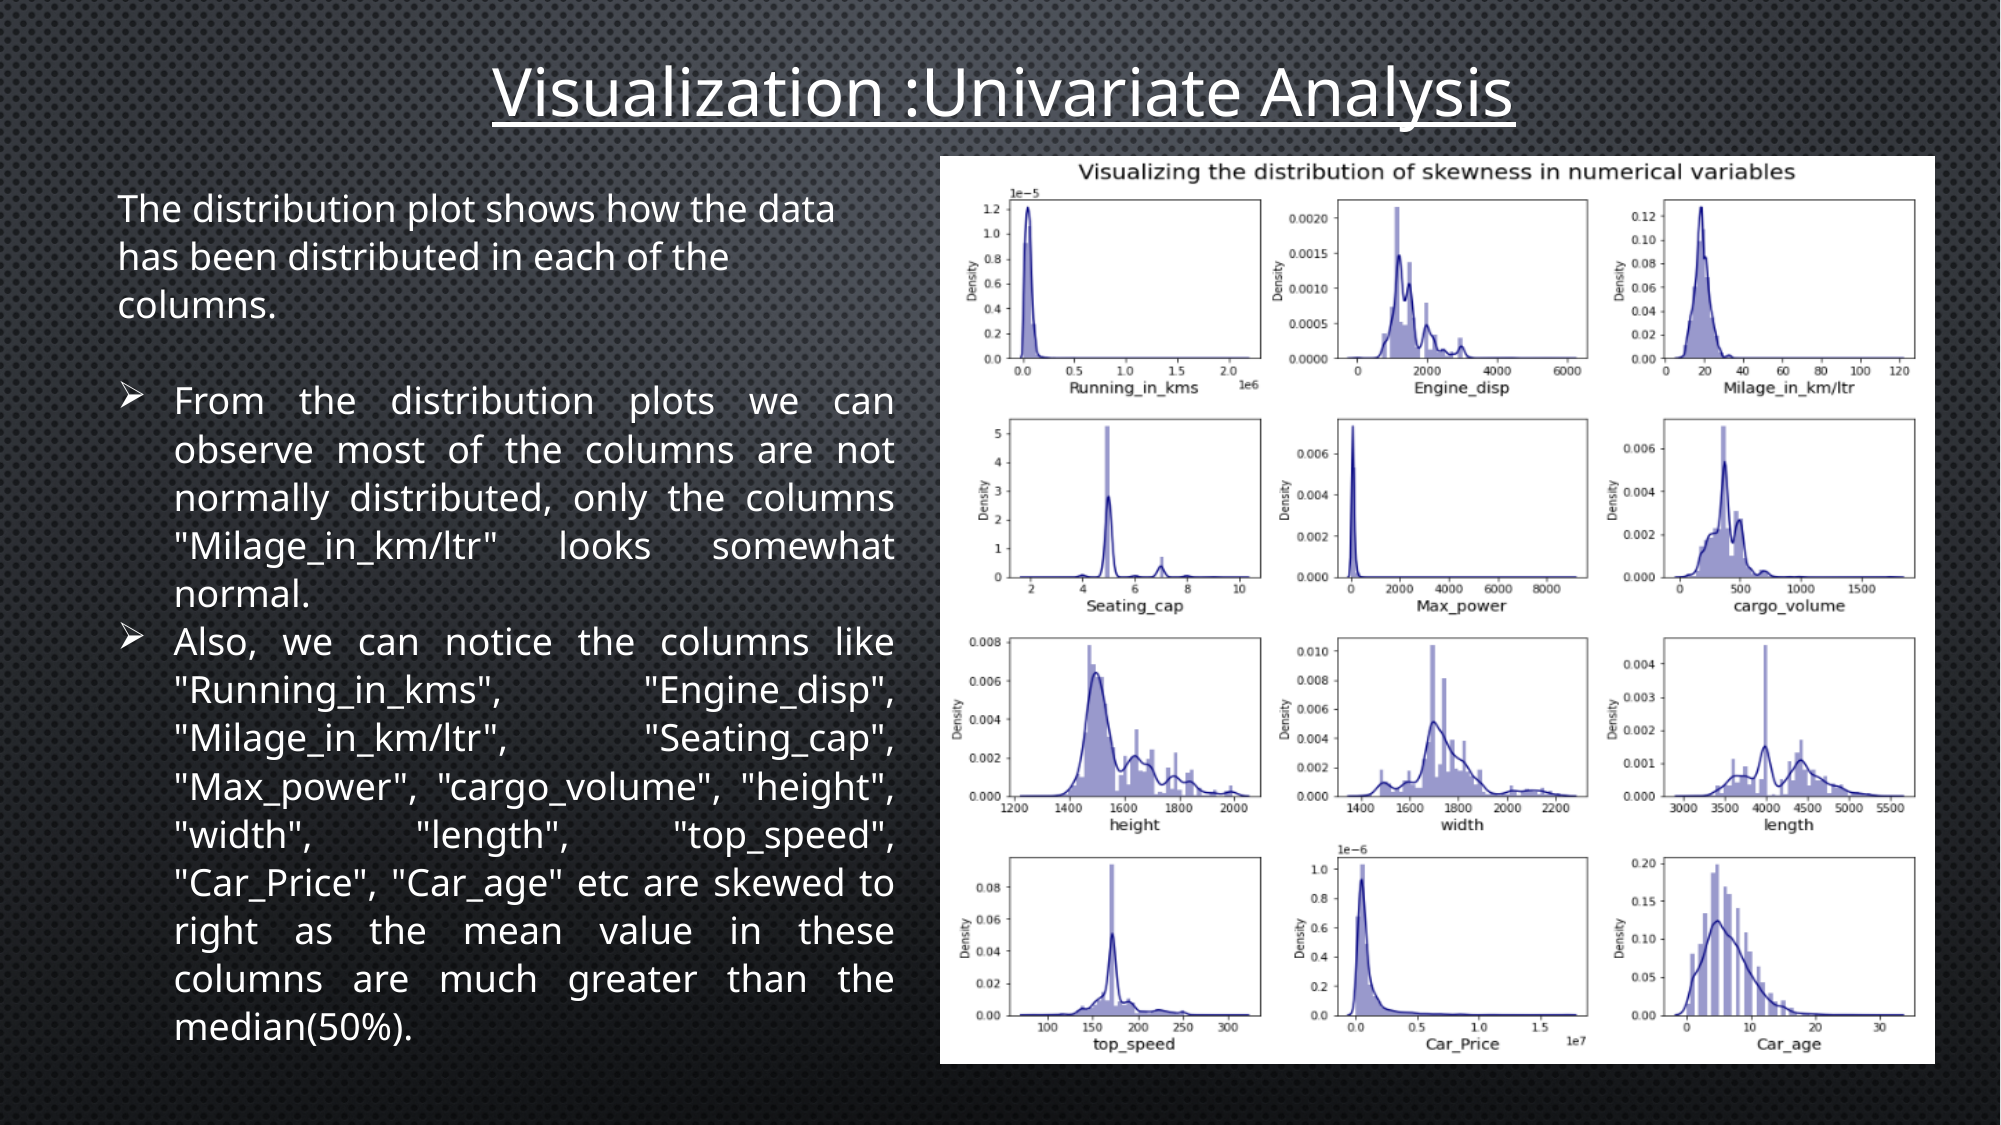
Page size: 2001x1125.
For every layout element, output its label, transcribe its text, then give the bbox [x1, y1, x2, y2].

picture [940, 156, 1935, 1065]
text_box The distribution plot shows how the data has been distributed in each of the columns. From the distribution plots we can observe most of the columns are not normally distributed, only the columns "Milage_in_km/ltr" looks somewhat normal. Also, we can notice the columns like "Running_in_kms", "Engine_disp", "Milage_in_km/ltr", "Seating_cap", "Max_power", "cargo_volume", "height", "width", "length", "top_speed", "Car_Price", "Car_age" etc are skewed to right as the mean value in these columns are much greater than the median(50%). [102, 174, 911, 1056]
text_box Visualization :Univariate Analysis [102, 42, 1906, 138]
